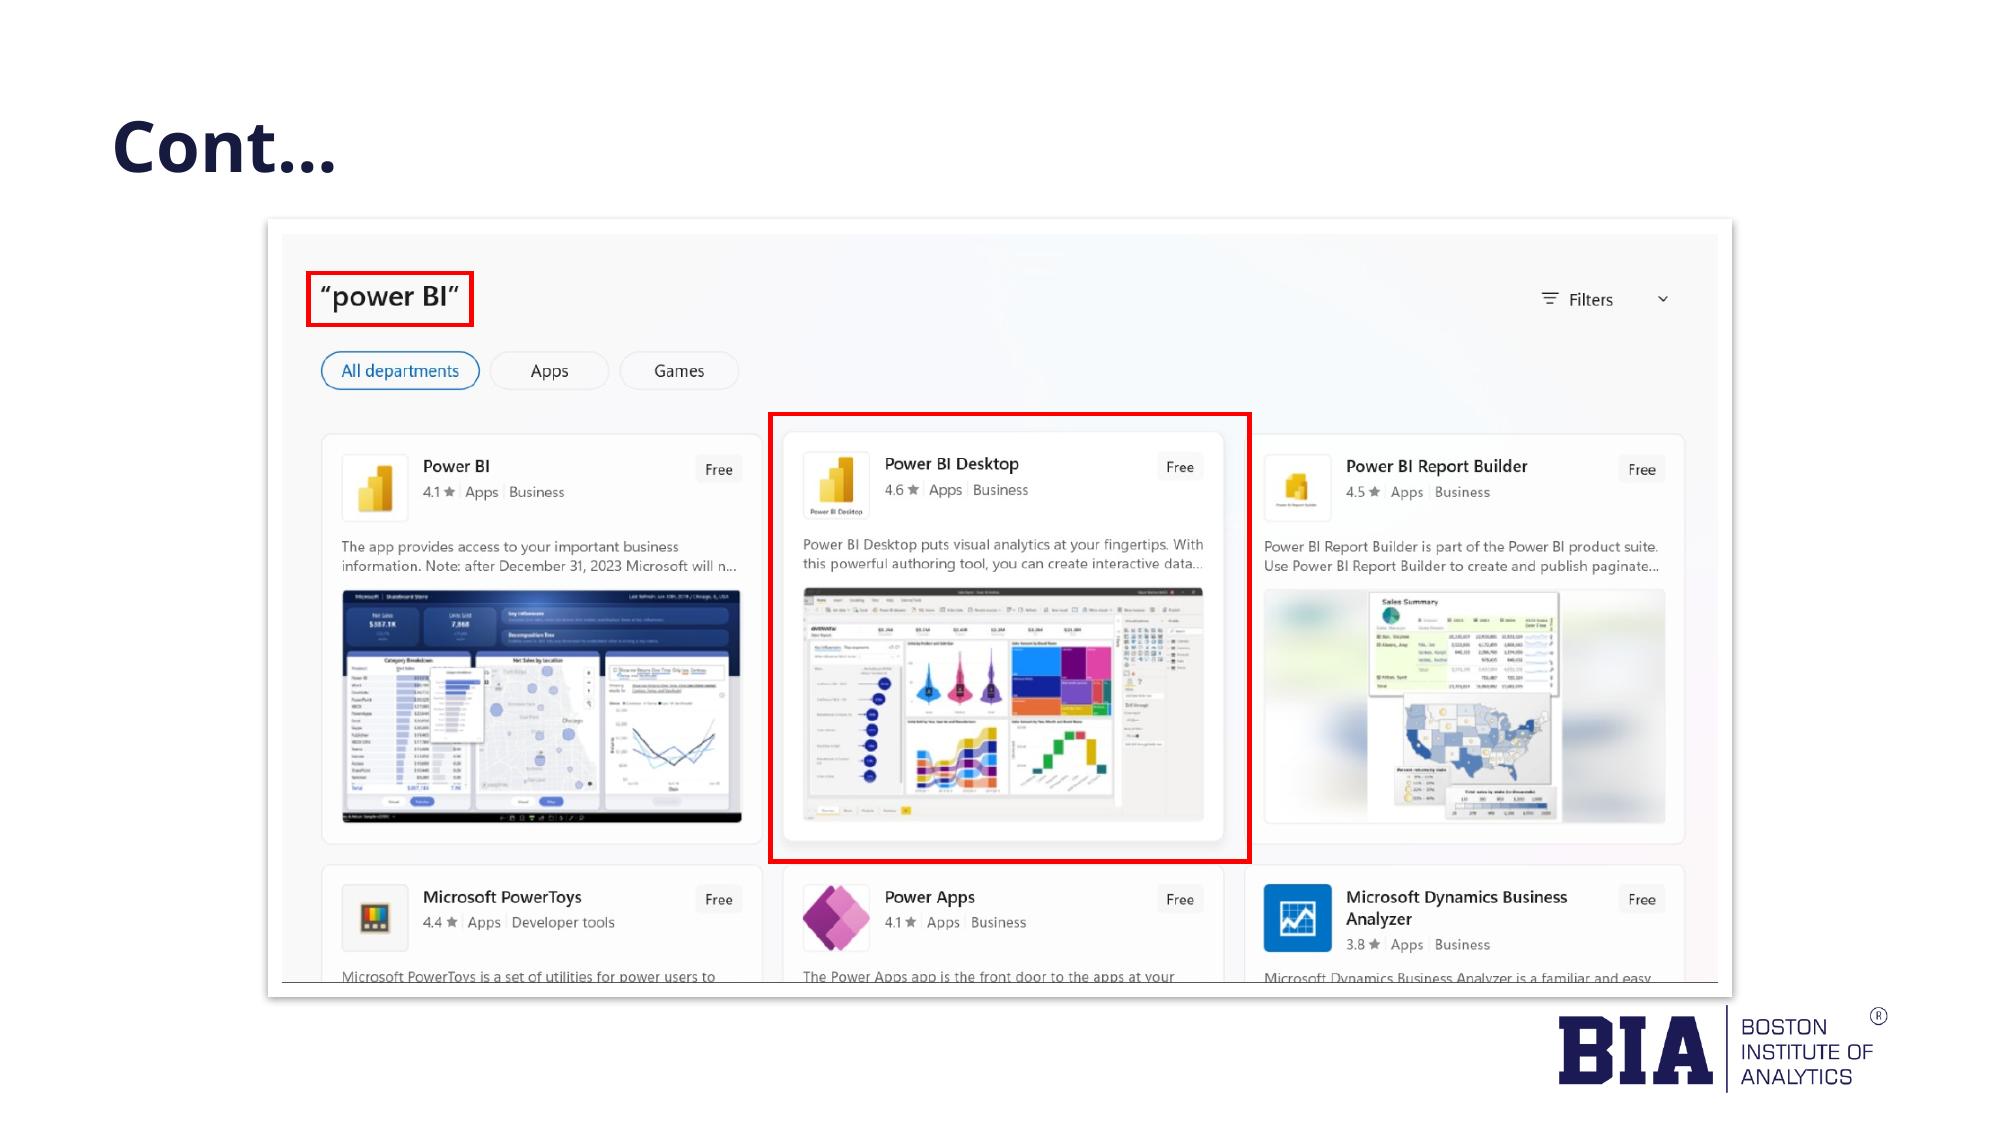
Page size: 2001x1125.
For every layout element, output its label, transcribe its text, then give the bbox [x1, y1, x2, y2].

title Cont… [111, 99, 1889, 200]
picture [1557, 1003, 1889, 1094]
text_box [282, 233, 1718, 983]
